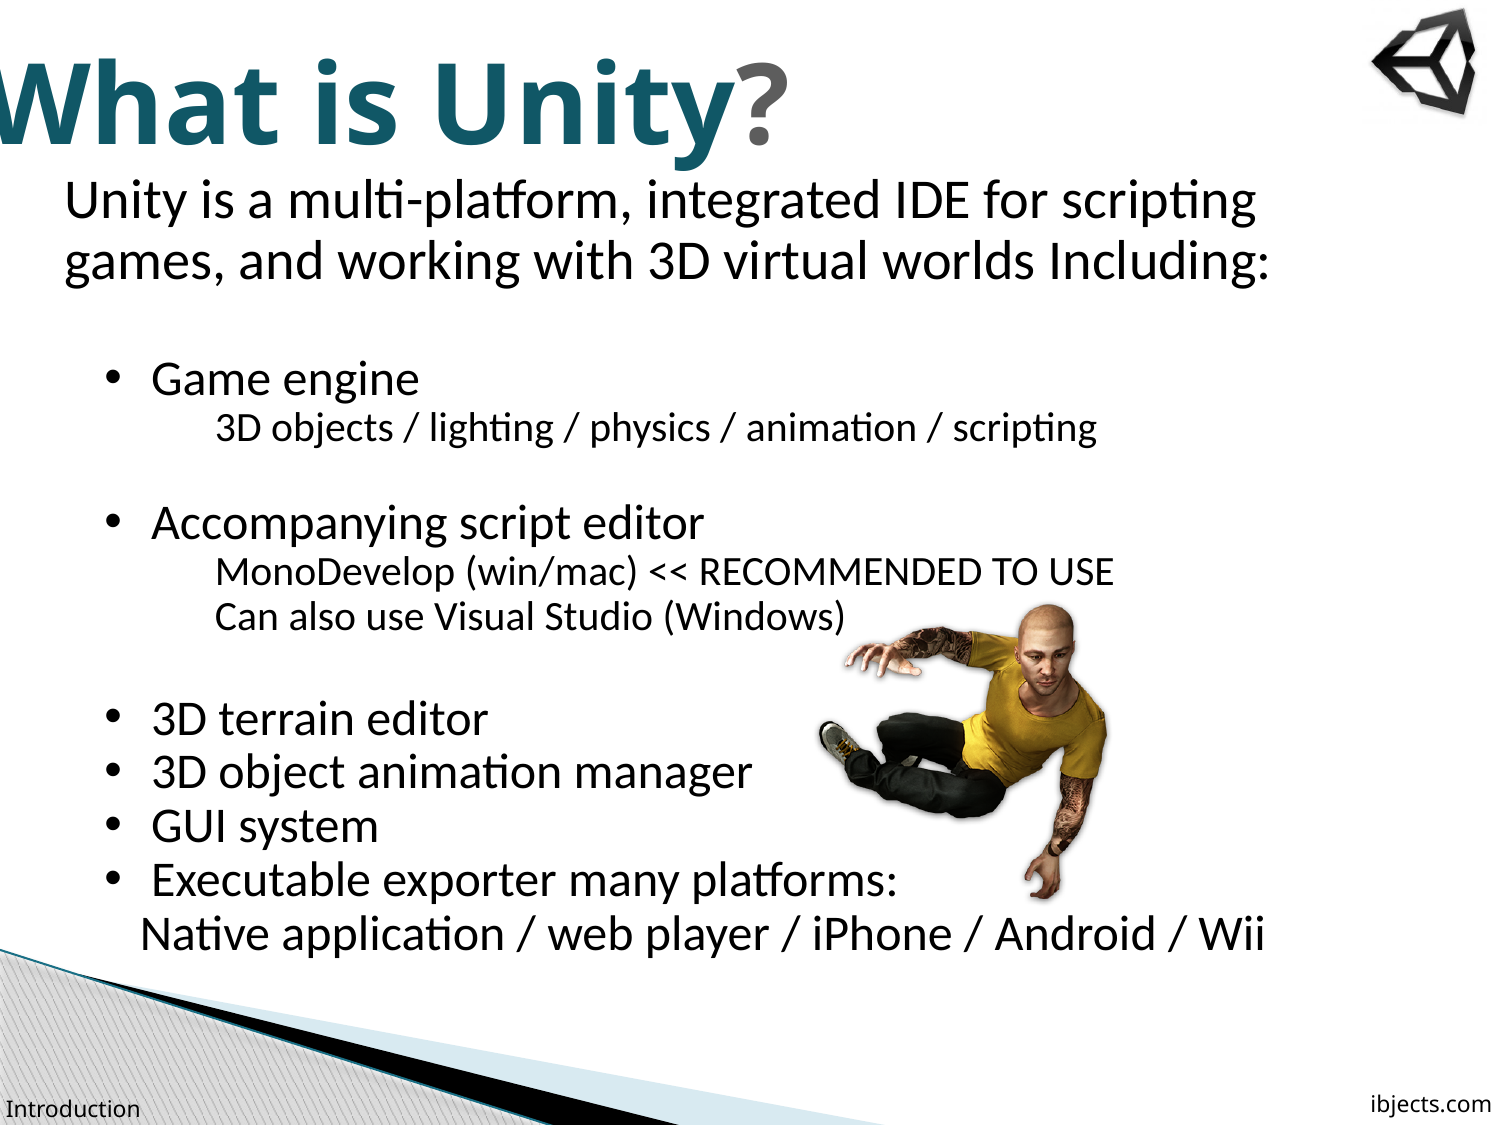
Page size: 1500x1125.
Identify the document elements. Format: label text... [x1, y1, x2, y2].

text_box ibjects.com [1355, 1082, 1500, 1125]
picture [812, 599, 1113, 907]
text_box What is Unity? [0, 24, 807, 175]
picture [1362, 0, 1500, 131]
text_box Unity is a multi-platform, integrated IDE for scripting games, and working with 3D virtual worlds Including: Game engine 3D objects / lighting / physics / animation / scripting Accompanying script editor MonoDevelop (win/mac) << RECOMMENDED TO USE Can also use Visual Studio (Windows) 3D terrain editor 3D object animation manager GUI system Executable exporter many platforms: Native application / web player / iPhone / Android / Wii [50, 162, 1375, 969]
text_box Introduction [0, 1087, 156, 1125]
